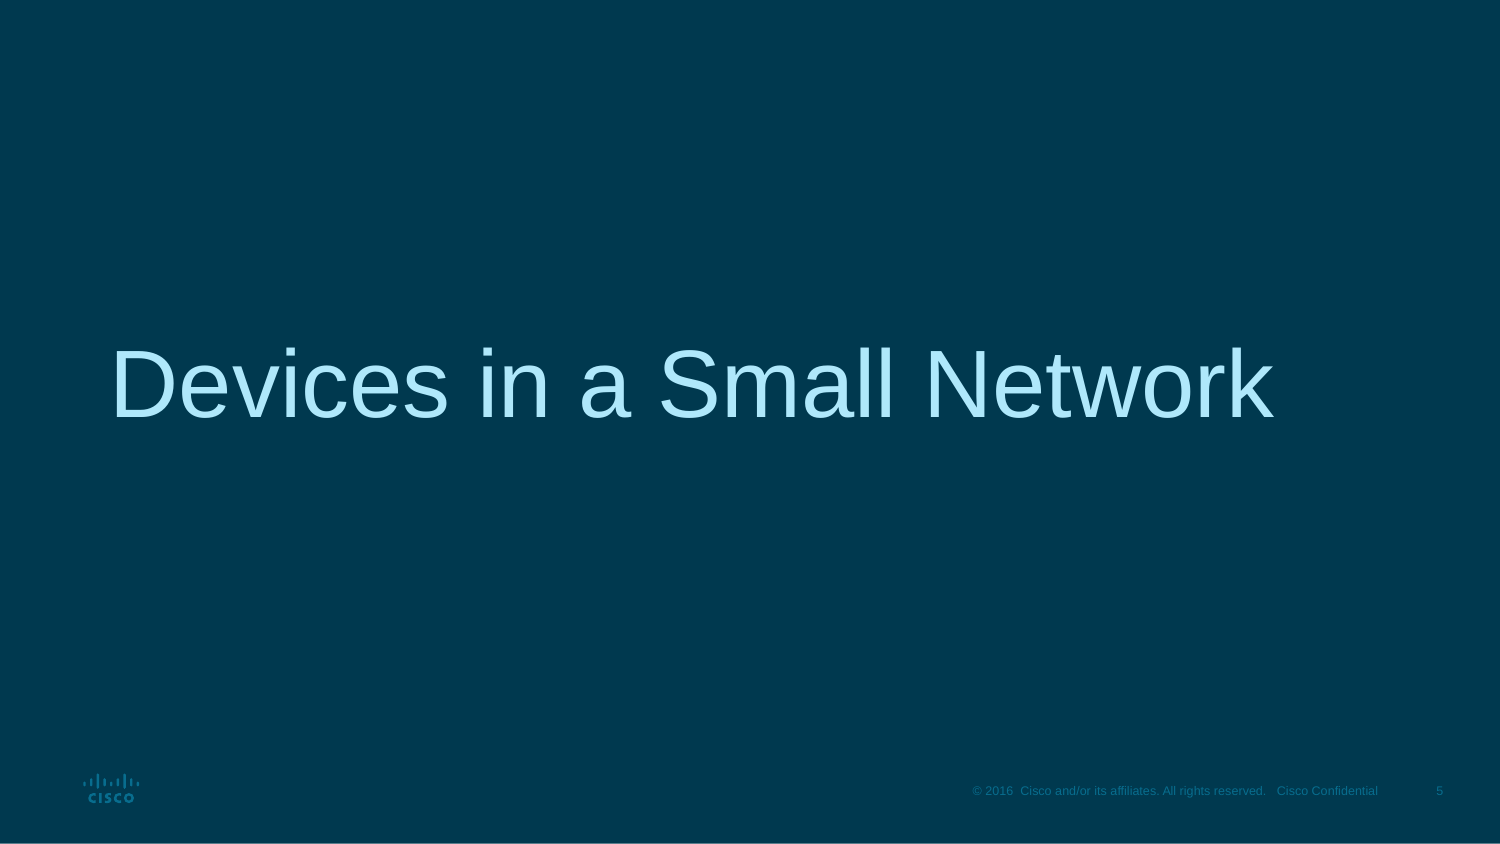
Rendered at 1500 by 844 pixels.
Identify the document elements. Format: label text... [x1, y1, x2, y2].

title Devices in a Small Network [68, 293, 1315, 446]
